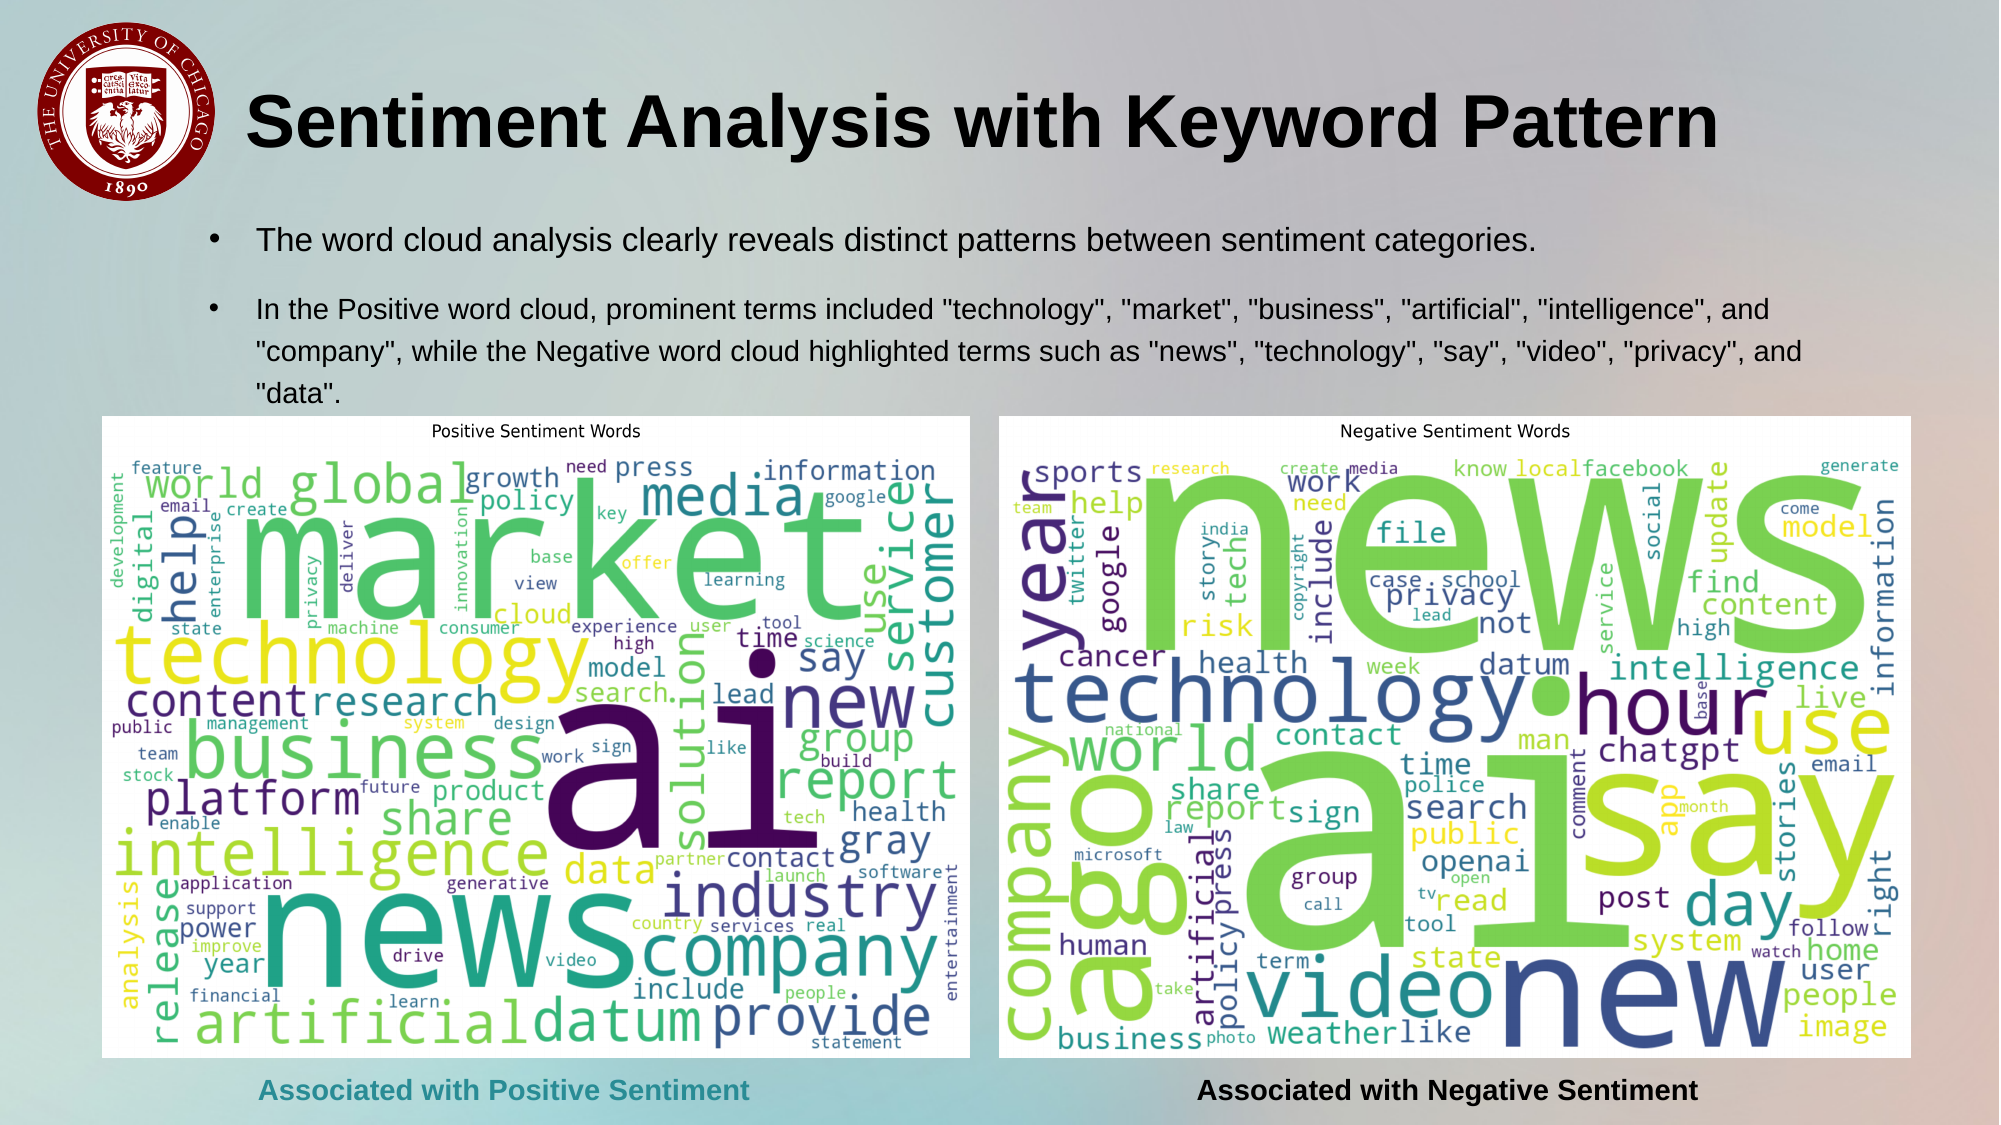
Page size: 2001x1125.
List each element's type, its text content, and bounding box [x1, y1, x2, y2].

text_box Associated with Positive Sentiment [243, 1063, 849, 1114]
text_box The word cloud analysis clearly reveals distinct patterns between sentiment categories. In the Positive word cloud, prominent terms included "technology", "market", "business", "artificial", "intelligence", and "company", while the Negative word cloud highlighted terms such as "news", "technology", "say", "video", "privacy", and "data". [194, 203, 1911, 417]
text_box Associated with Negative Sentiment [1181, 1063, 1787, 1114]
text_box Sentiment Analysis with Keyword Pattern [230, 34, 1768, 170]
picture [0, 0, 1999, 1125]
